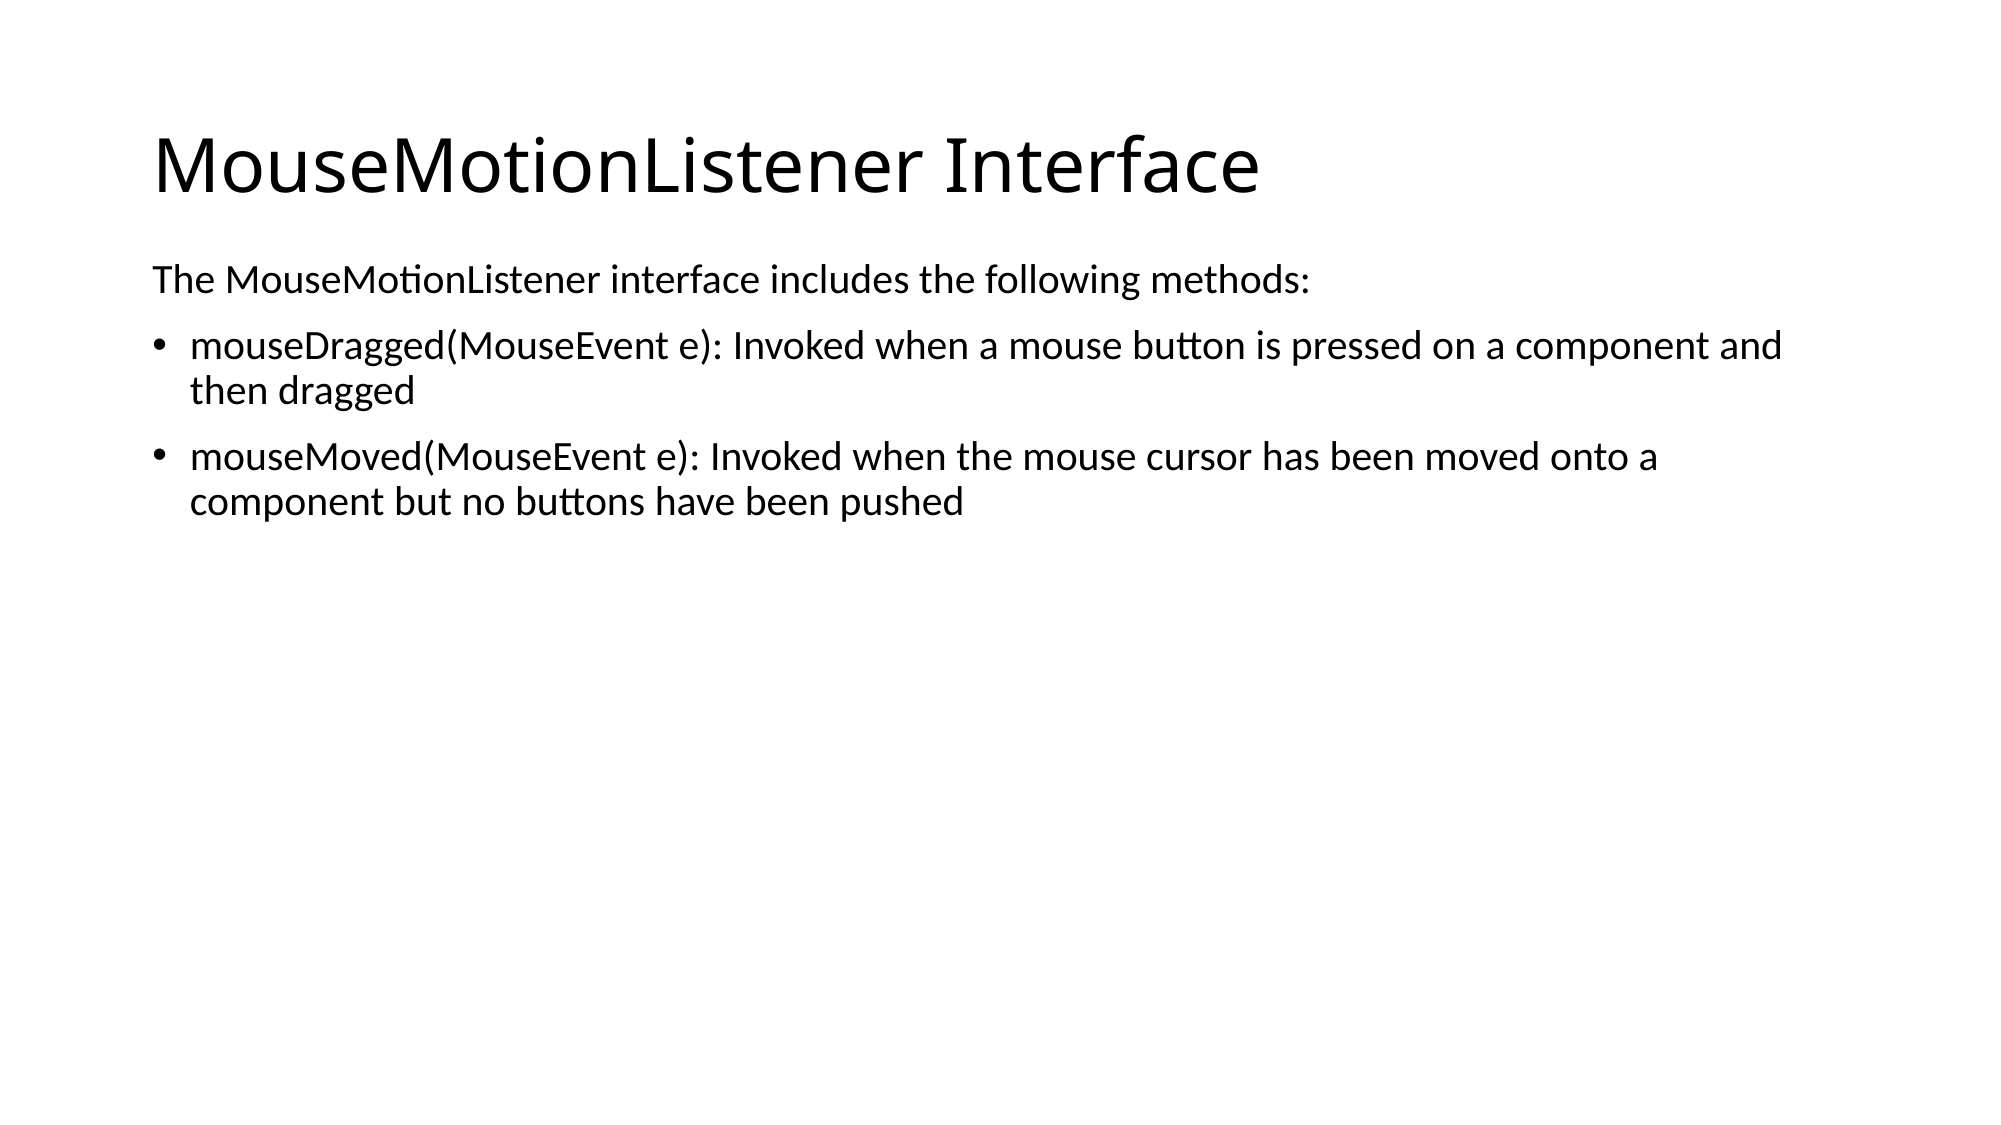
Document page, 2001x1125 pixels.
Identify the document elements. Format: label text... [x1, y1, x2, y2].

title MouseMotionListener Interface [137, 59, 1863, 250]
list The MouseMotionListener interface includes the following methods: mouseDragged(MouseEvent e): Invoked when a mouse button is pressed on a component and then dragged mouseMoved(MouseEvent e): Invoked when the mouse cursor has been moved onto a component but no buttons have been pushed [137, 250, 1863, 1014]
